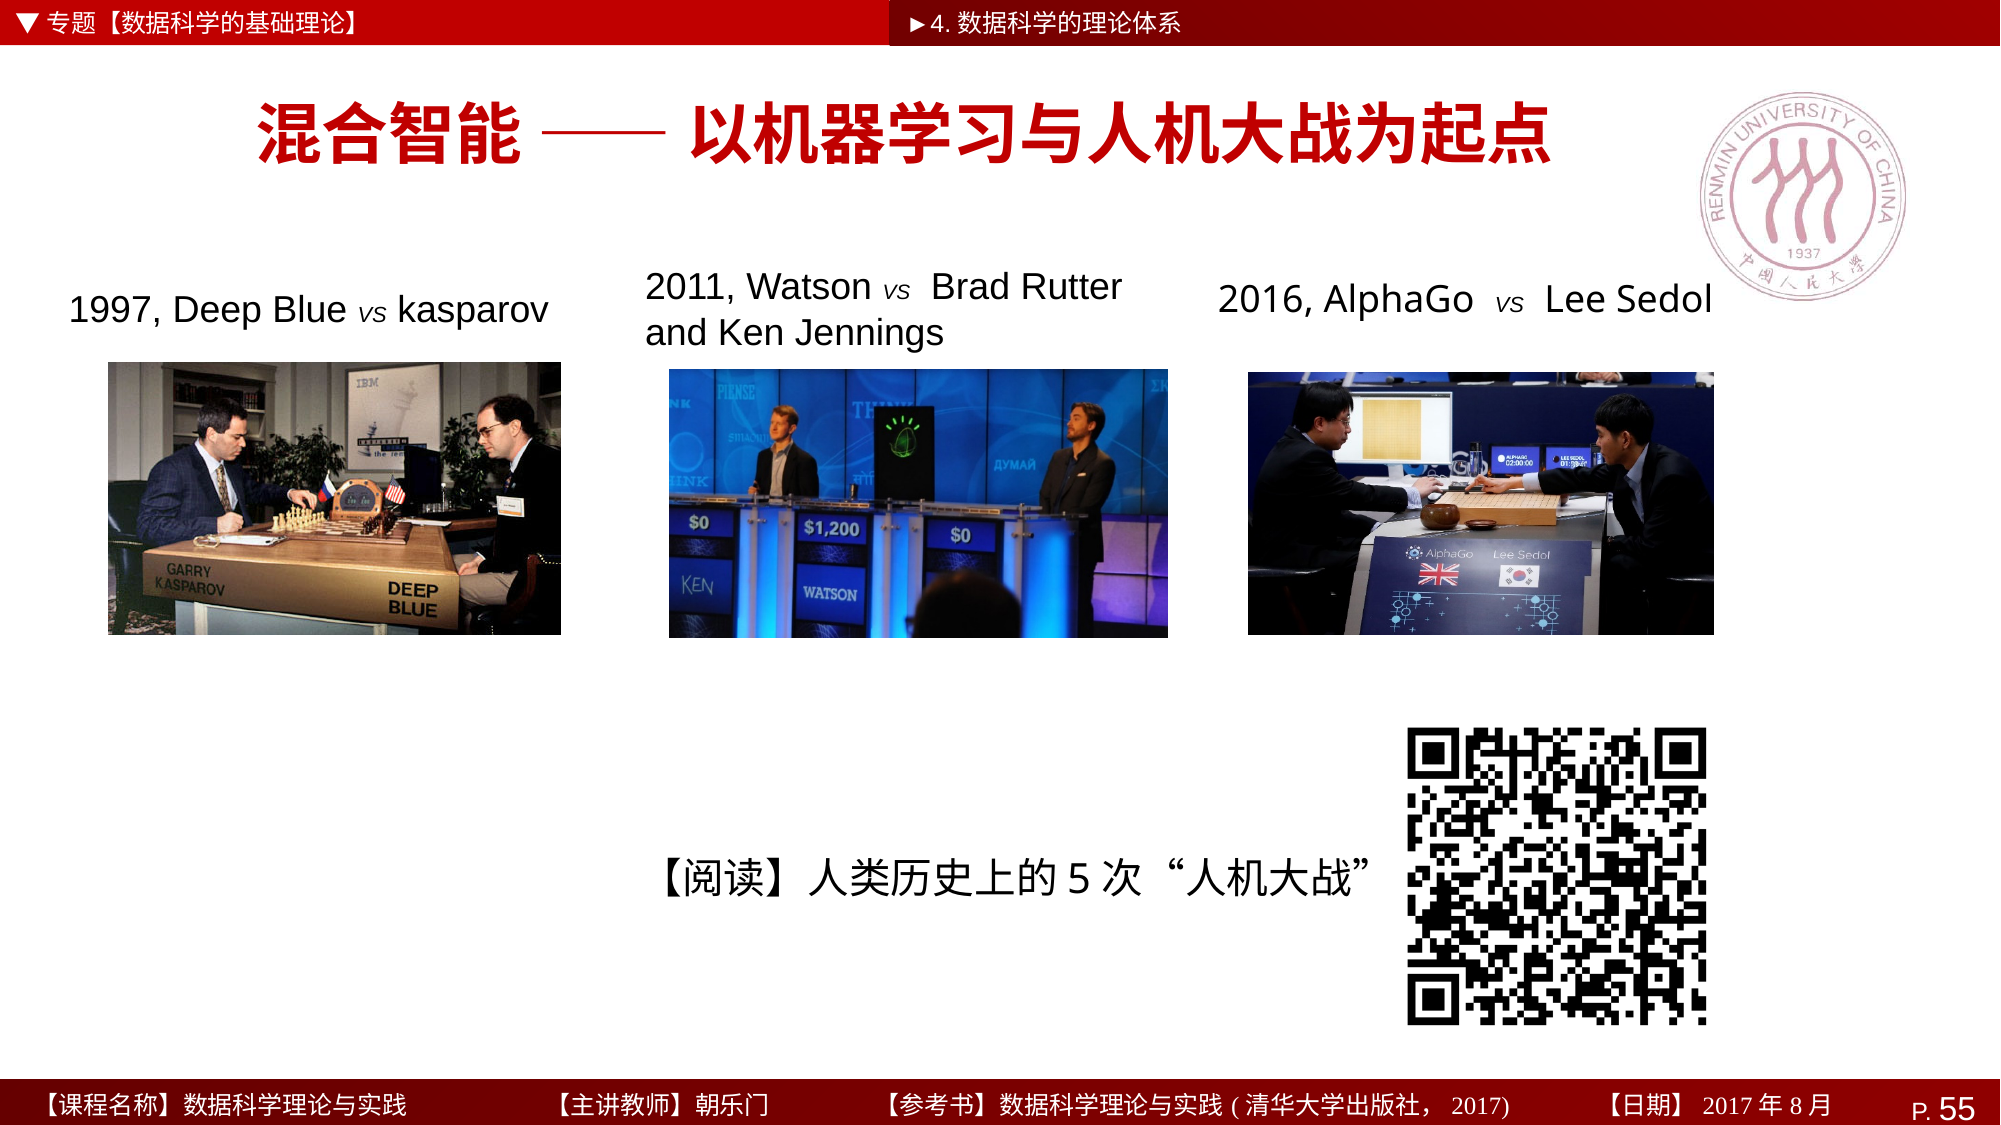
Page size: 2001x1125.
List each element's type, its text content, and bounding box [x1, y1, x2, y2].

text_box 2011, Watson VS Brad Rutter and Ken Jennings [630, 255, 1140, 405]
text_box 2016, AlphaGo VS Lee Sedol [1203, 267, 1809, 327]
picture [669, 369, 1168, 638]
title 混合智能 —— 以机器学习与人机大战为起点 [64, 64, 1745, 200]
list ▼专题【数据科学的基础理论】 [0, 0, 725, 43]
picture [1401, 721, 1714, 1033]
picture [107, 362, 561, 635]
text_box 1997, Deep Blue VS kasparov [53, 277, 564, 383]
picture [1247, 372, 1714, 635]
list ►4.数据科学的理论体系 [890, 0, 1249, 43]
picture [1696, 89, 1910, 304]
text_box 【阅读】人类历史上的5次“人机大战” [625, 844, 1396, 910]
